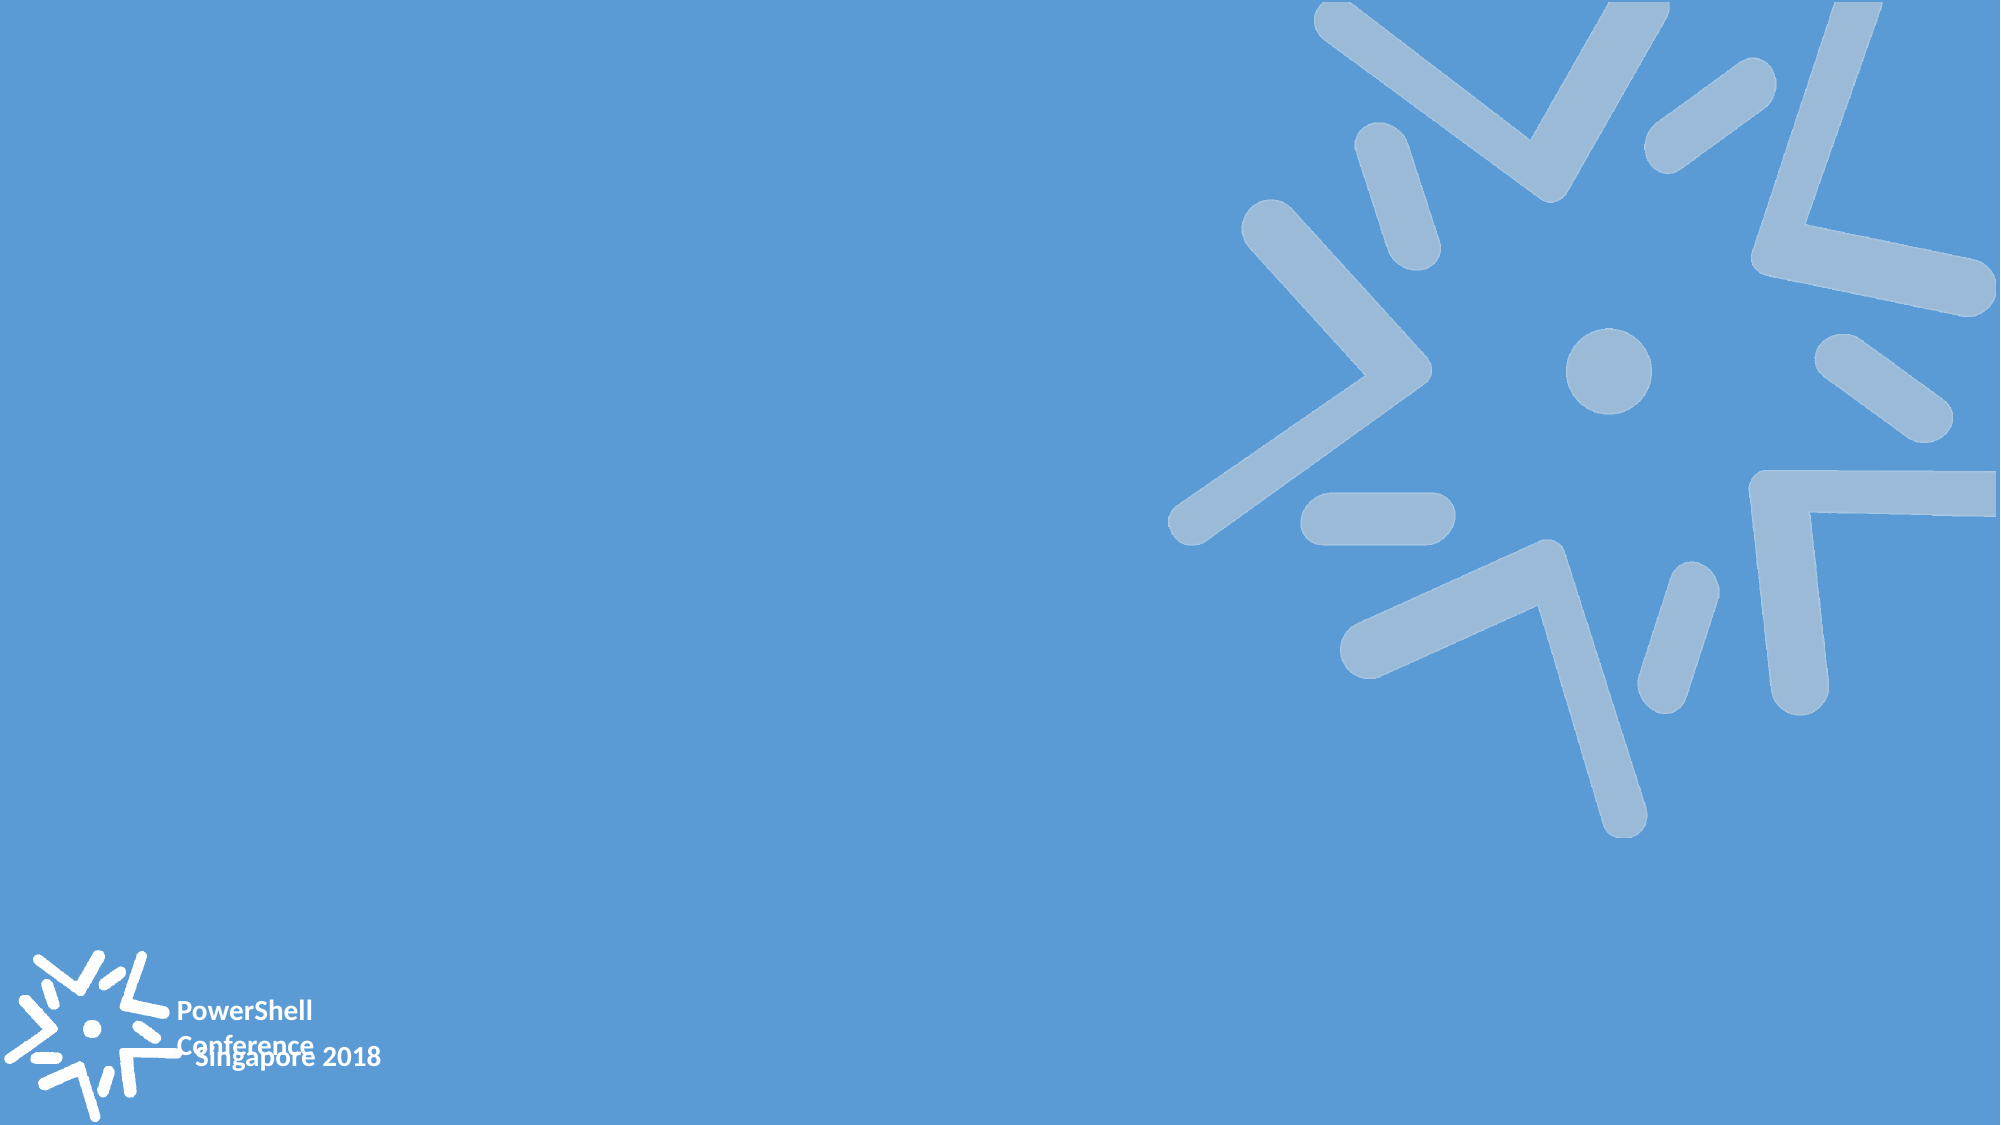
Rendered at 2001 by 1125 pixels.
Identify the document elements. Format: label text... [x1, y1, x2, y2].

picture [1160, 2, 1996, 838]
text_box Singapore 2018 [190, 1029, 490, 1080]
picture [0, 944, 190, 1125]
text_box PowerShell Conference [190, 984, 472, 1029]
